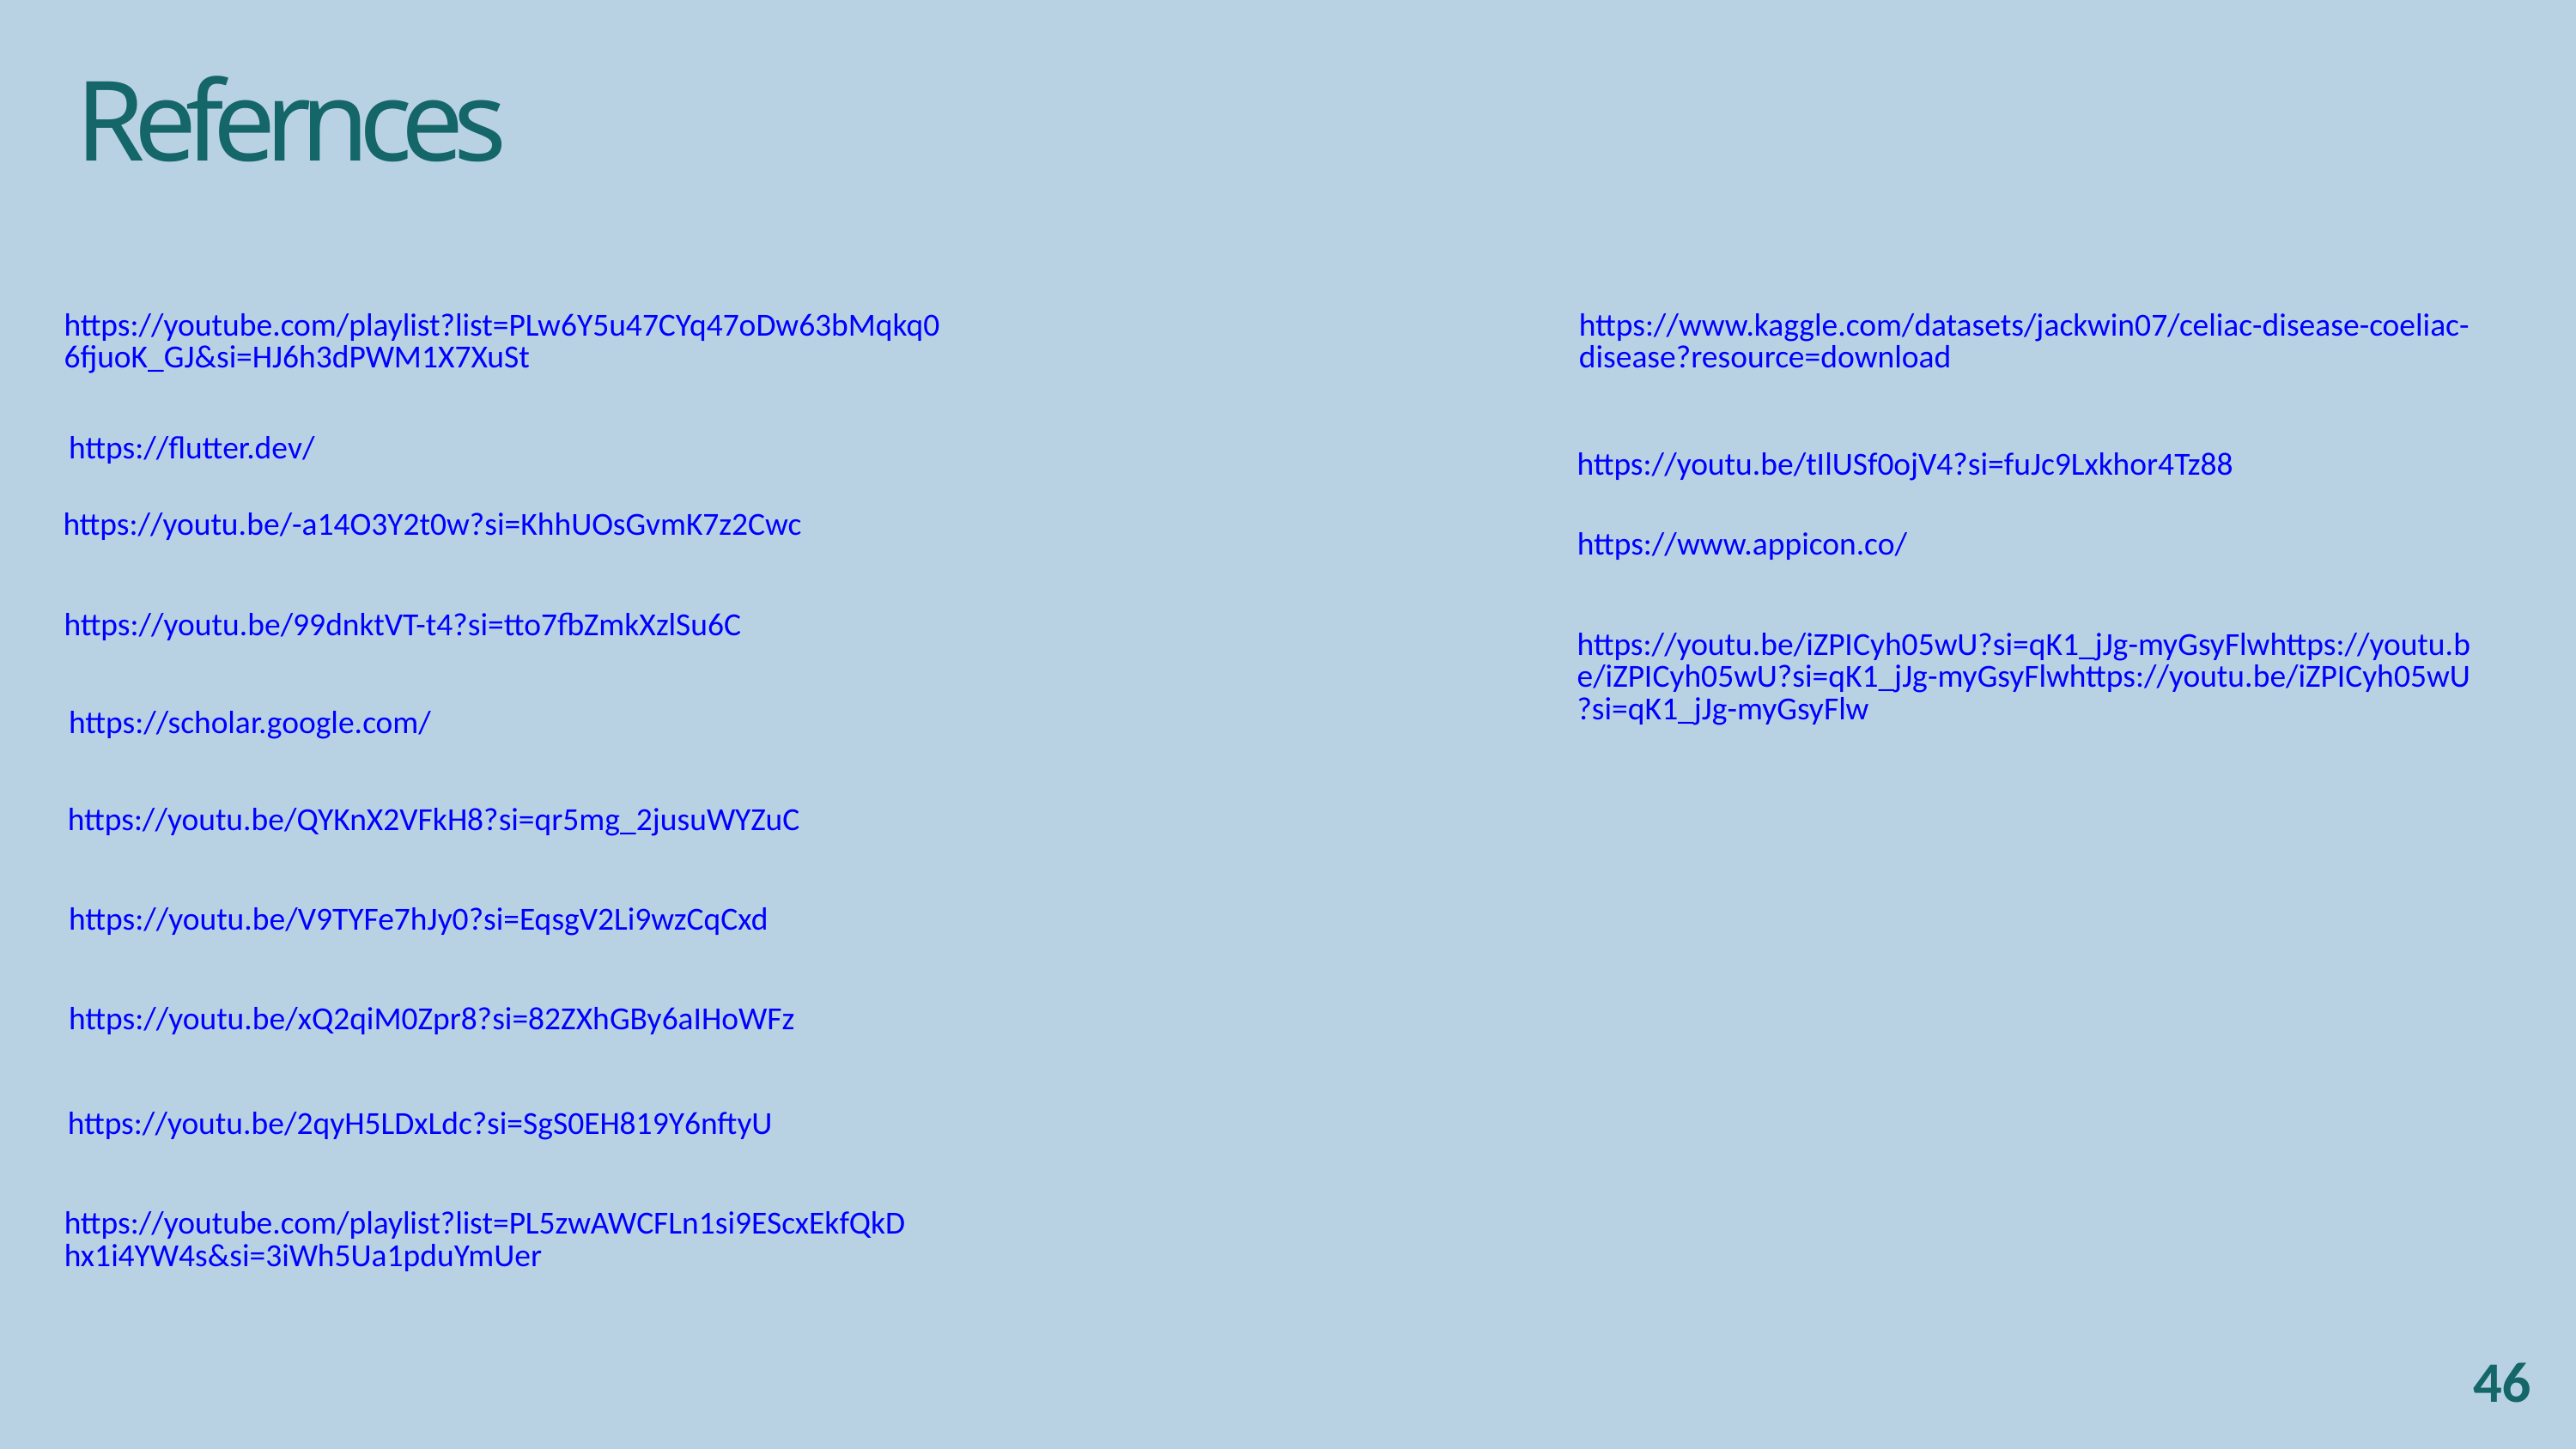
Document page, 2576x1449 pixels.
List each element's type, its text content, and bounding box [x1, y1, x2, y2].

text_box Refernces [76, 76, 561, 184]
text_box https://youtu.be/QYKnX2VFkH8?si=qr5mg_2jusuWYZuC [55, 791, 919, 843]
text_box https://youtube.com/playlist?list=PLw6Y5u47CYq47oDw63bMqkq06fjuoK_GJ&si=HJ6h3dPWM1X7XuSt [51, 297, 965, 349]
text_box https://youtu.be/iZPICyh05wU?si=qK1_jJg-myGsyFlwhttps://youtu.be/iZPICyh05wU?si=qK1_jJg-myGsyFlwhttps://youtu.be/iZPICyh05wU?si=qK1_jJg-myGsyFlw [1564, 616, 2485, 668]
text_box https://scholar.google.com/ [56, 694, 635, 747]
text_box https://youtube.com/playlist?list=PL5zwAWCFLn1si9EScxEkfQkDhx1i4YW4s&si=3iWh5Ua1pduYmUer [52, 1195, 933, 1247]
text_box https://youtu.be/V9TYFe7hJy0?si=EqsgV2Li9wzCqCxd [56, 891, 880, 943]
text_box https://youtu.be/tIlUSf0ojV4?si=fuJc9Lxkhor4Tz88 [1564, 436, 2445, 488]
text_box https://www.kaggle.com/datasets/jackwin07/celiac-disease-coeliac-disease?resource=download [1566, 297, 2490, 349]
text_box https://flutter.dev/ [56, 420, 773, 472]
text_box https://youtu.be/99dnktVT-t4?si=tto7fbZmkXzlSu6C [51, 597, 890, 648]
slide_number 46 [2426, 1325, 2544, 1434]
text_box https://youtu.be/-a14O3Y2t0w?si=KhhUOsGvmK7z2Cwc [50, 496, 938, 549]
text_box https://www.appicon.co/ [1564, 516, 2292, 568]
text_box https://youtu.be/2qyH5LDxLdc?si=SgS0EH819Y6nftyU [55, 1095, 904, 1148]
text_box https://youtu.be/xQ2qiM0Zpr8?si=82ZXhGBy6aIHoWFz [56, 991, 867, 1043]
